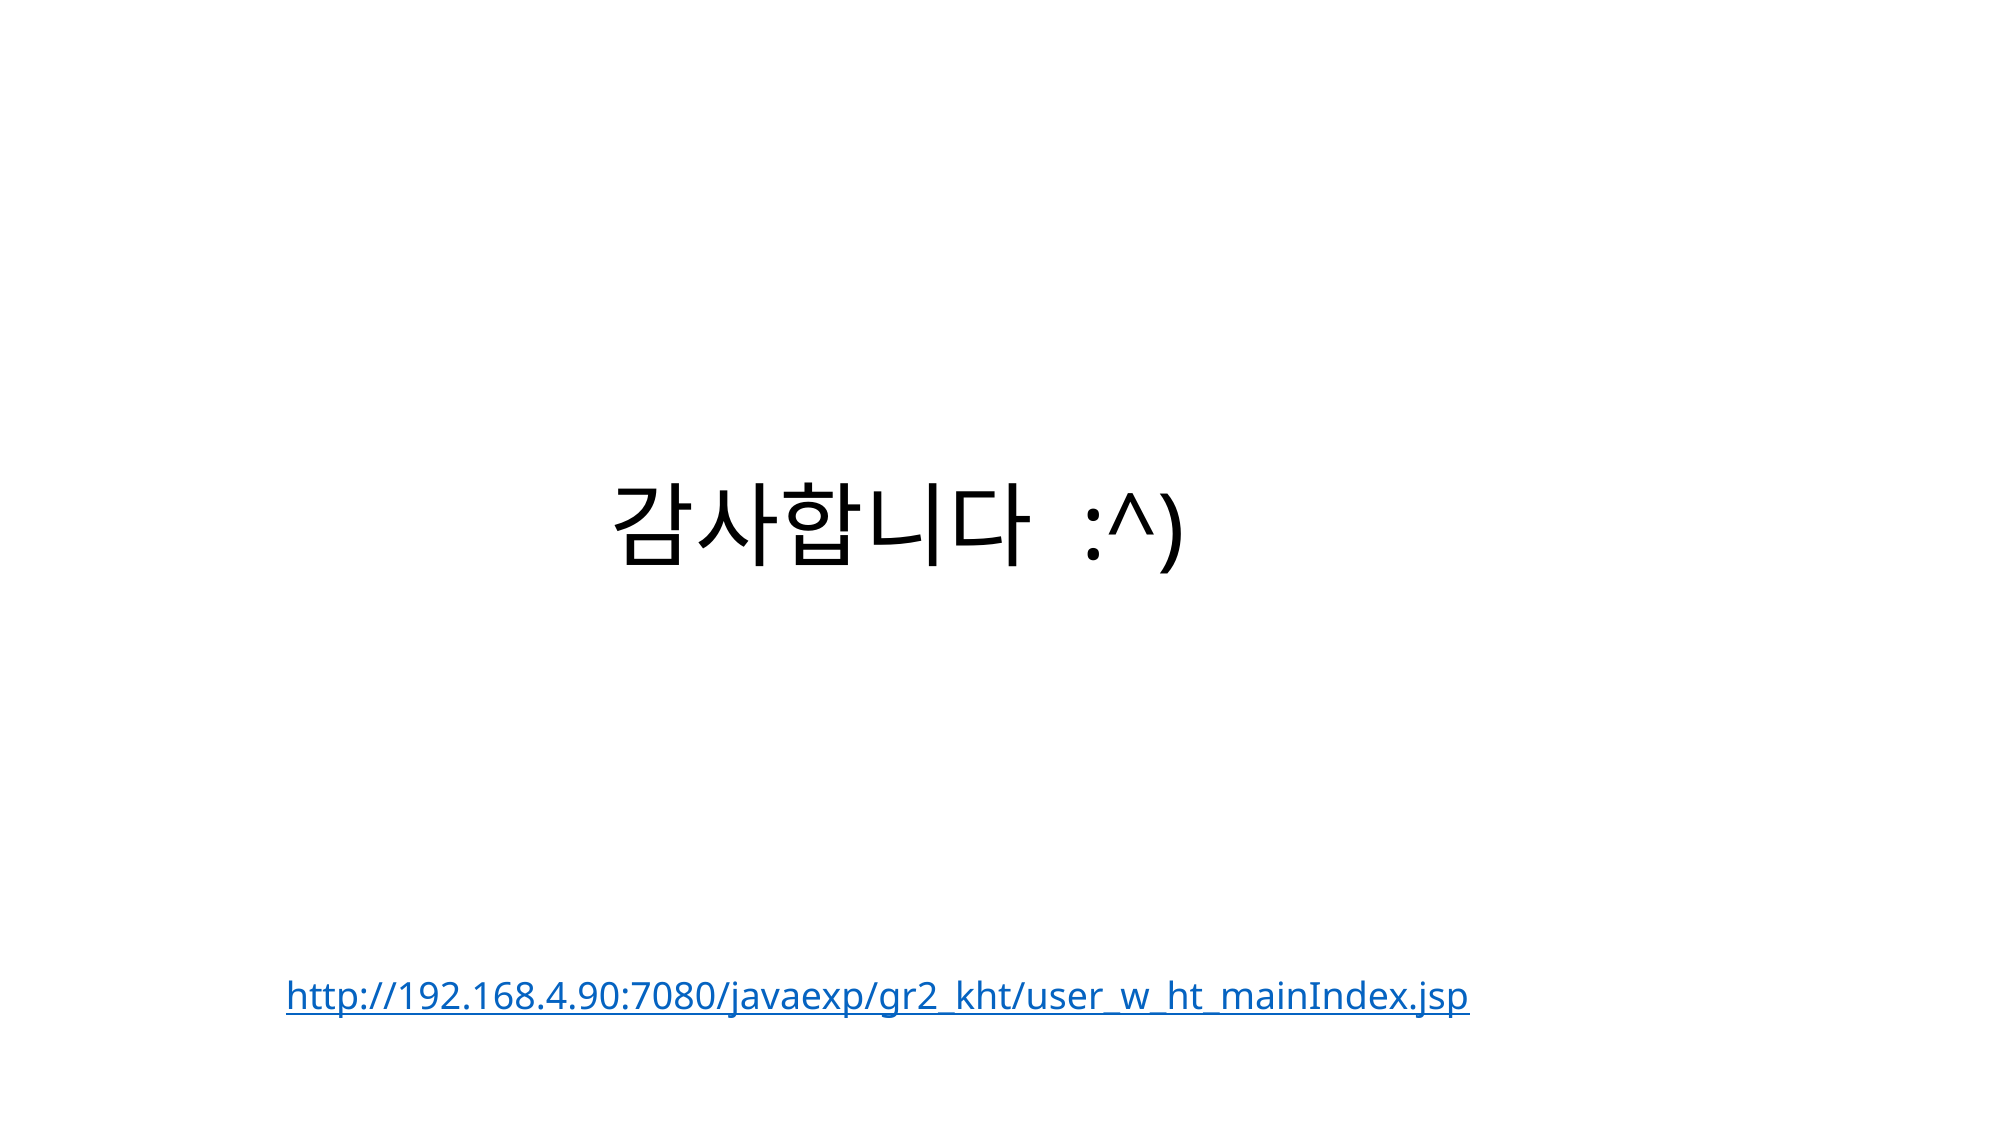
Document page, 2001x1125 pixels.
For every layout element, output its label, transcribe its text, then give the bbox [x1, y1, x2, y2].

text_box http://192.168.4.90:7080/javaexp/gr2_kht/user_w_ht_mainIndex.jsp [271, 964, 1702, 1031]
title 감사합니다 :^) [595, 421, 1243, 639]
